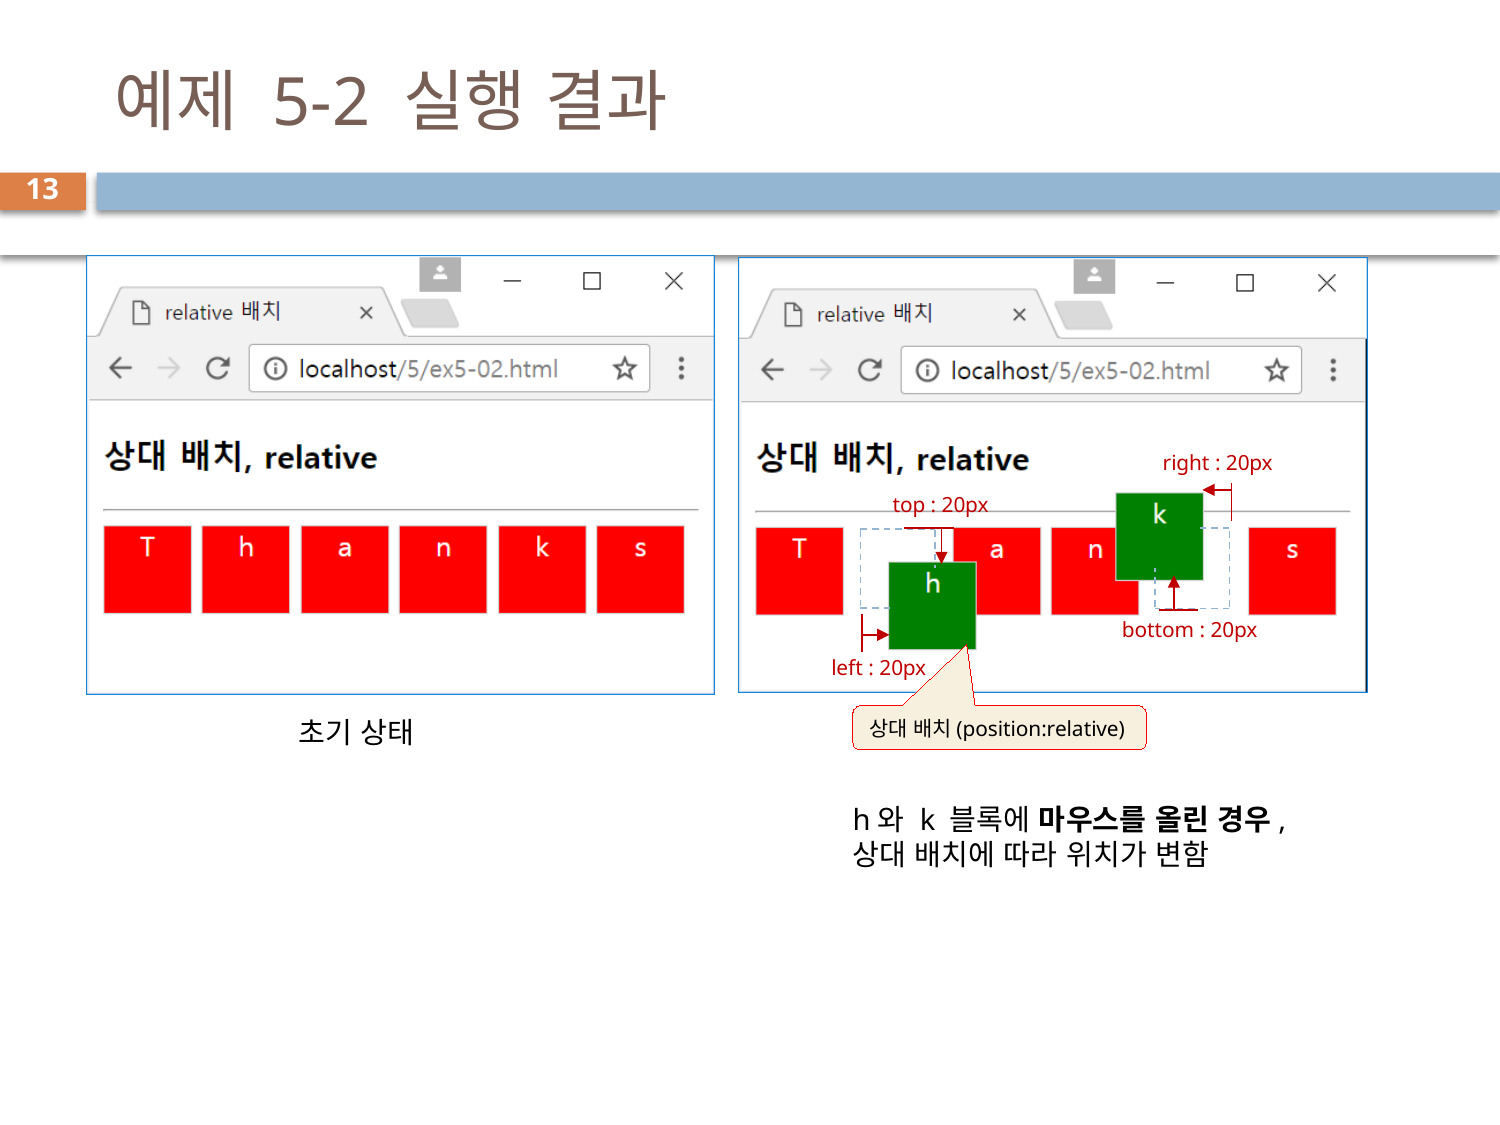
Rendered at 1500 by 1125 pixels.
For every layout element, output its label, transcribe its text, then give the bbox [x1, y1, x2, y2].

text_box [860, 528, 936, 609]
slide_number 13 [0, 170, 87, 211]
text_box 초기 상태 [283, 706, 430, 757]
picture [86, 254, 716, 695]
picture [737, 256, 1368, 693]
title 예제 5-2 실행 결과 [99, 37, 1438, 161]
text_box 상대 배치(position:relative) [852, 702, 1147, 750]
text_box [1154, 527, 1230, 609]
text_box h와 k 블록에 마우스를 올린 경우, 상대 배치에 따라 위치가 변함 [837, 793, 1302, 879]
